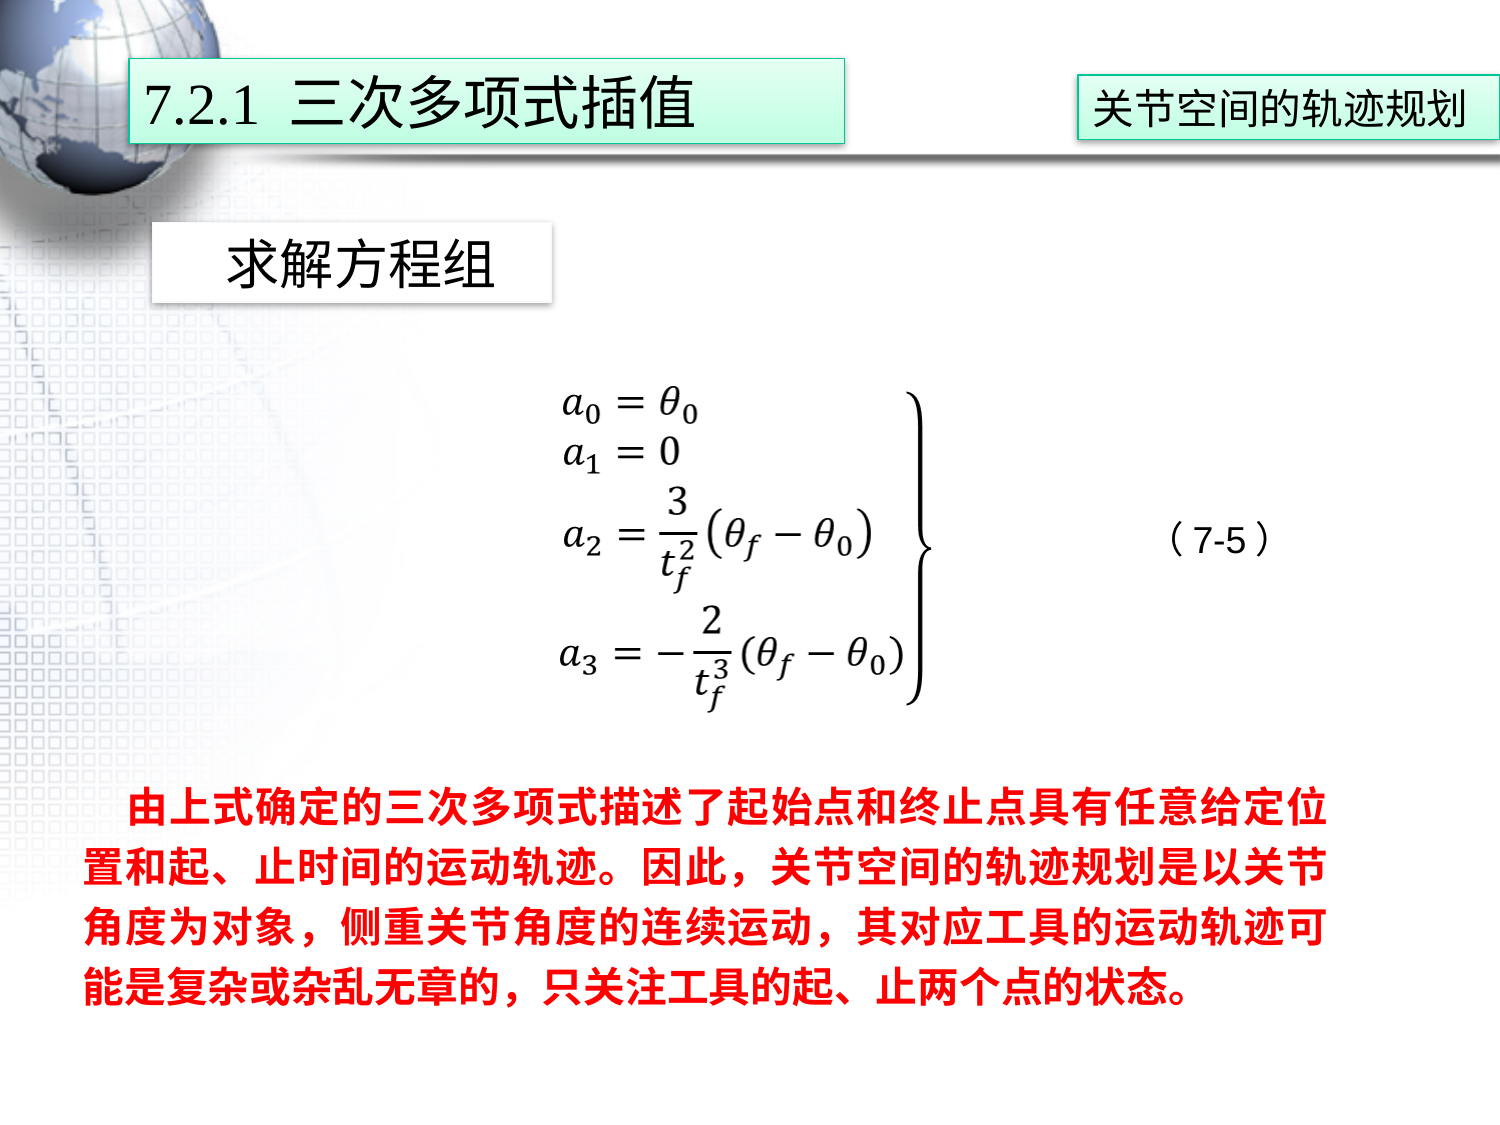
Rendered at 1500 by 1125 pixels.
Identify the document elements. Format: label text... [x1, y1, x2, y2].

text_box 关节空间的轨迹规划 [1077, 74, 1500, 140]
text_box 7.2.1 三次多项式插值 [128, 58, 845, 144]
picture [0, 0, 1500, 1125]
text_box [550, 379, 941, 716]
text_box （7-5） [1131, 508, 1500, 568]
text_box 求解方程组 [152, 222, 552, 303]
text_box 由上式确定的三次多项式描述了起始点和终止点具有任意给定位置和起、止时间的运动轨迹。因此，关节空间的轨迹规划是以关节角度为对象，侧重关节角度的连续运动，其对应工具的运动轨迹可能是复杂或杂乱无章的，只关注工具的起、止两个点的状态。 [67, 763, 1344, 1018]
